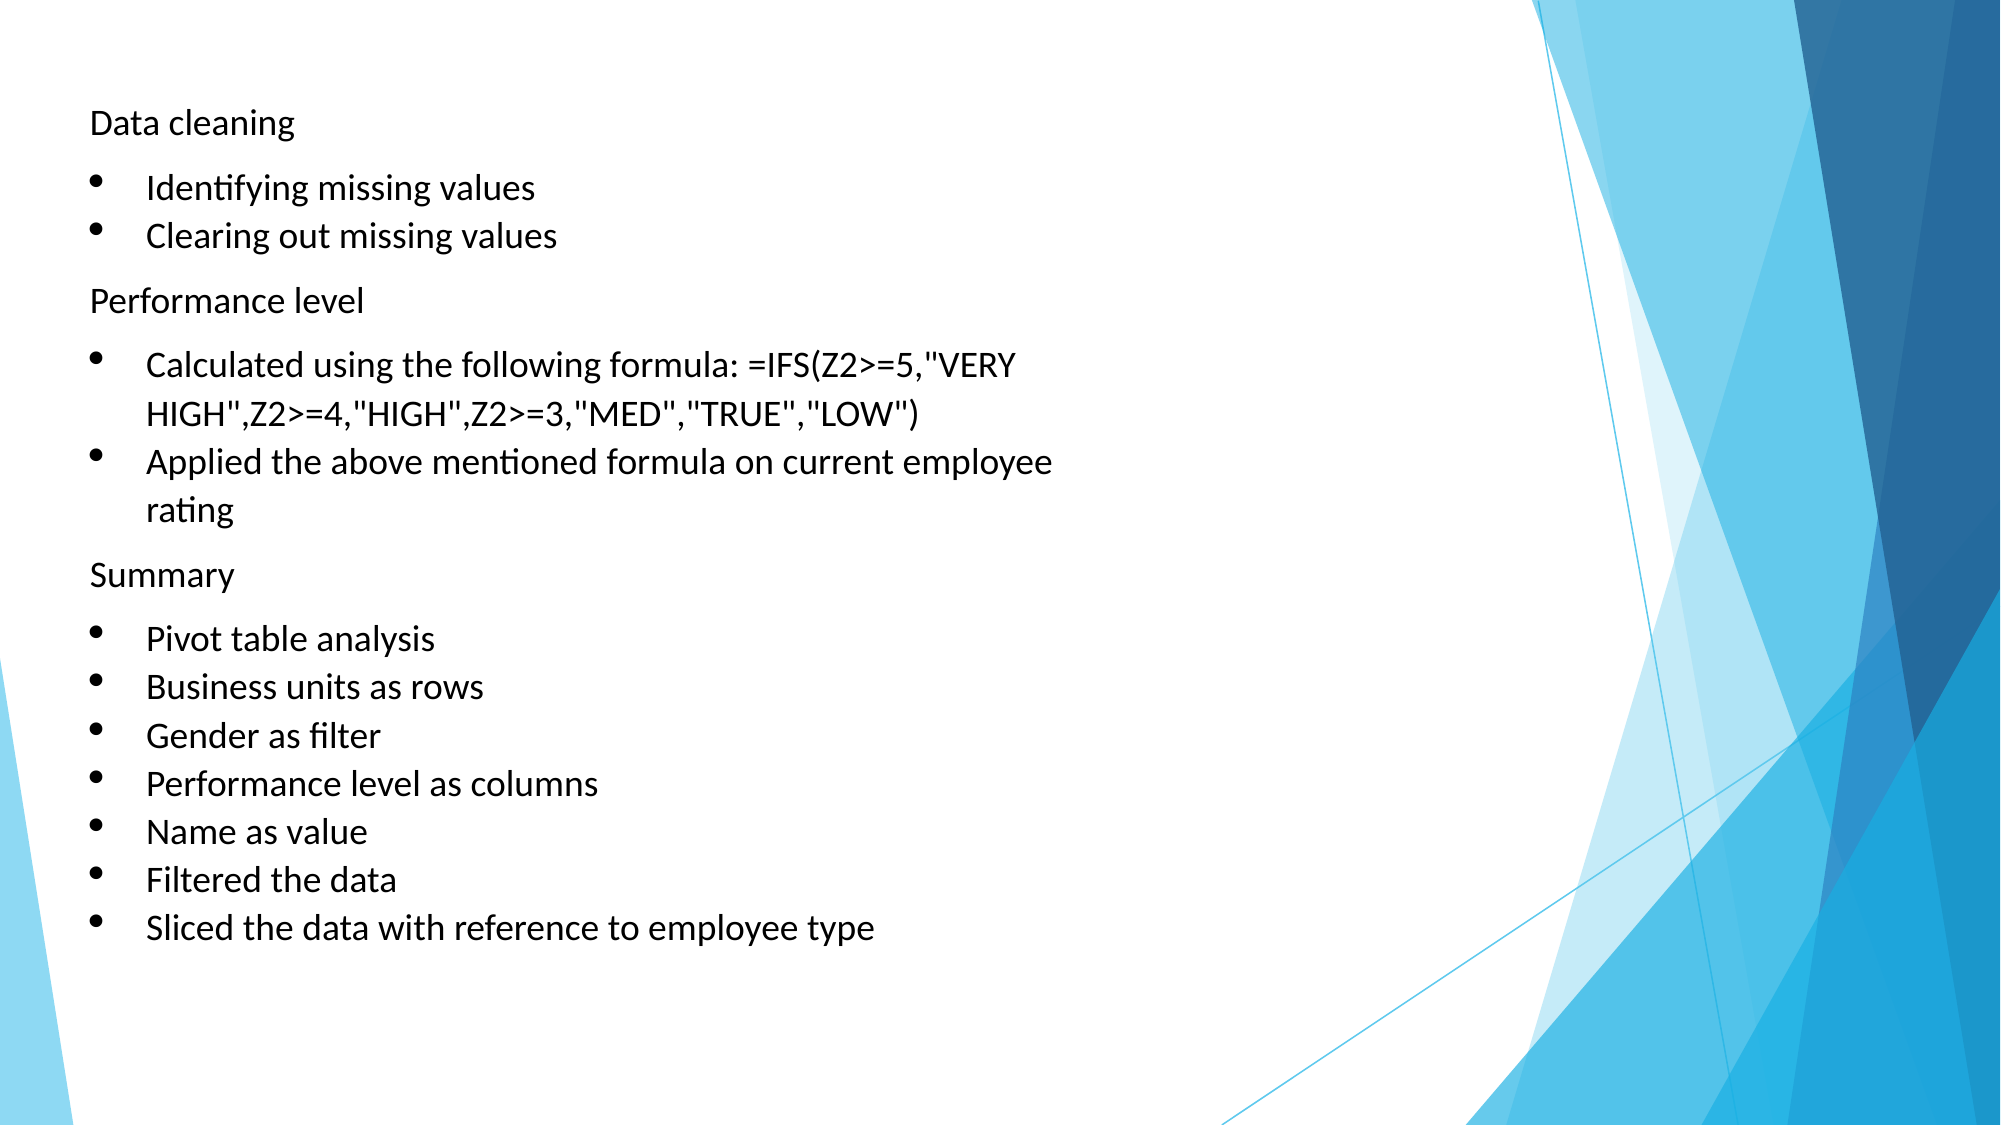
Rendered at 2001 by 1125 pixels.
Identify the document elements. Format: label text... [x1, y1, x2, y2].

text_box Data cleaning Identifying missing values Clearing out missing values Performance level Calculated using the following formula: =IFS(Z2>=5,"VERY HIGH",Z2>=4,"HIGH",Z2>=3,"MED","TRUE","LOW") Applied the above mentioned formula on current employee rating Summary Pivot table analysis Business units as rows Gender as filter Performance level as columns Name as value Filtered the data Sliced the data with reference to employee type [74, 87, 1076, 956]
